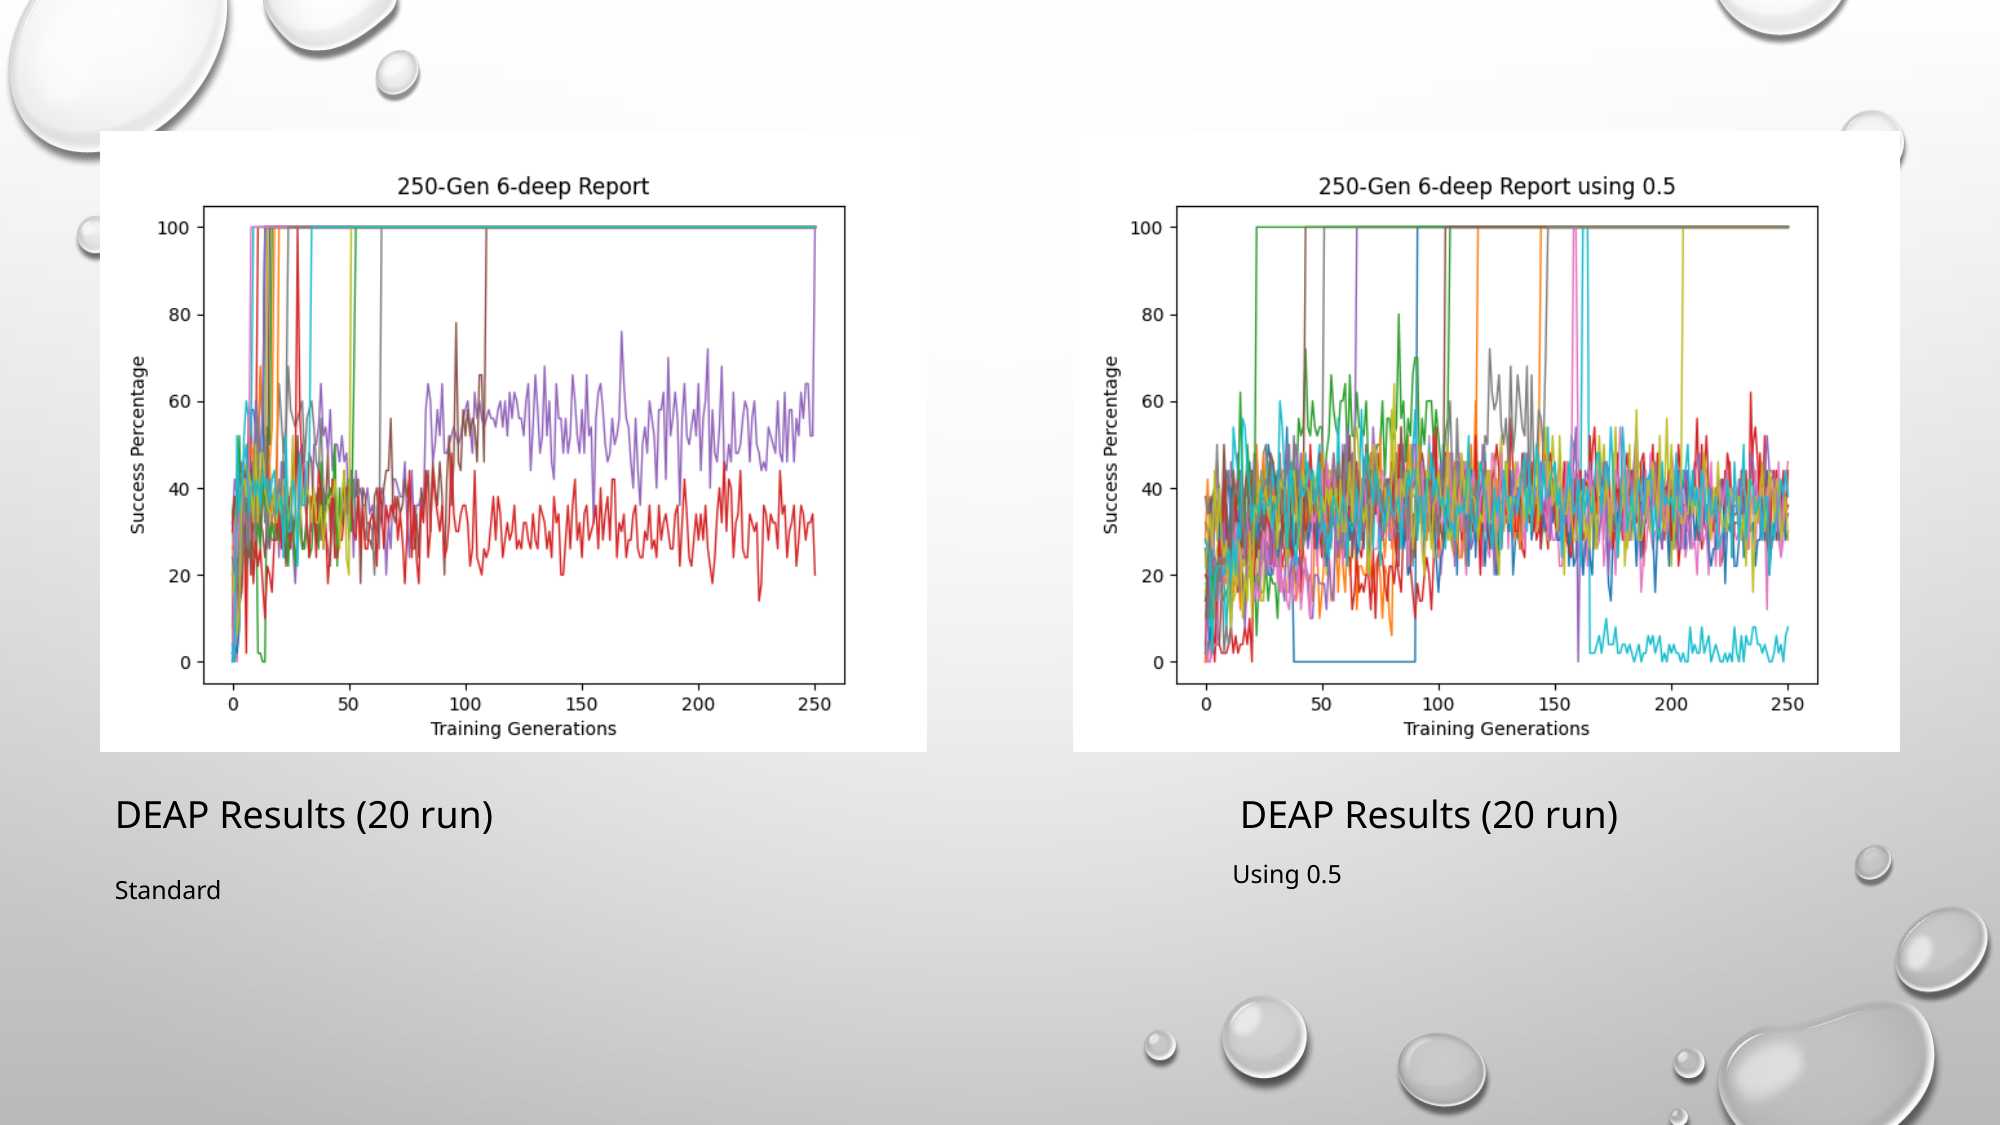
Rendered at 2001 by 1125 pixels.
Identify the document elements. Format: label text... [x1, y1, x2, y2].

text_box DEAP Results (20 run) [100, 783, 737, 844]
picture [0, 0, 2000, 1125]
text_box Using 0.5 [1217, 851, 1357, 897]
text_box DEAP Results (20 run) [1224, 783, 1862, 844]
text_box Standard [100, 866, 772, 912]
